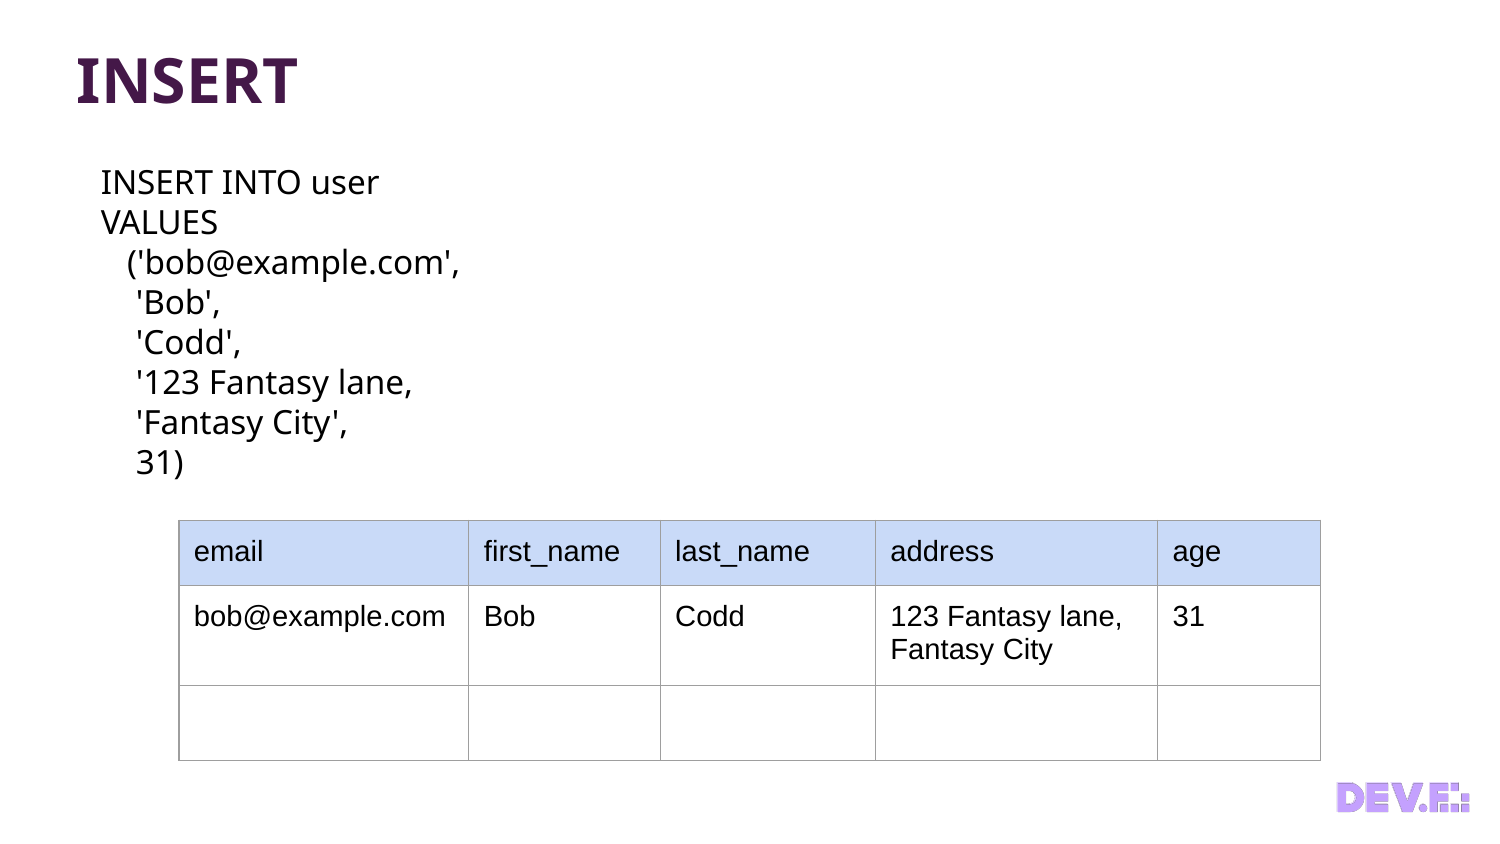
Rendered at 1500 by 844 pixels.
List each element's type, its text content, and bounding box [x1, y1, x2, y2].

table_cell [180, 686, 468, 760]
picture [1330, 776, 1474, 818]
text_box INSERT INTO user VALUES ('bob@example.com', 'Bob', 'Codd', '123 Fantasy lane, 'Fantasy City', 31) [85, 146, 678, 496]
table_cell Bob [469, 586, 660, 685]
table_cell [876, 686, 1157, 760]
table_cell 123 Fantasy lane, Fantasy City [876, 586, 1157, 685]
table_header first_name [469, 521, 660, 585]
table_header address [876, 521, 1157, 585]
table_header last_name [661, 521, 875, 585]
table_cell [661, 686, 875, 760]
table_cell Codd [661, 586, 875, 685]
table_header age [1158, 521, 1320, 585]
table_header email [180, 521, 468, 585]
table_cell 31 [1158, 586, 1320, 685]
table_cell [469, 686, 660, 760]
table_cell [1158, 686, 1320, 760]
text_box INSERT [61, 25, 1470, 114]
table_cell bob@example.com [180, 586, 468, 685]
